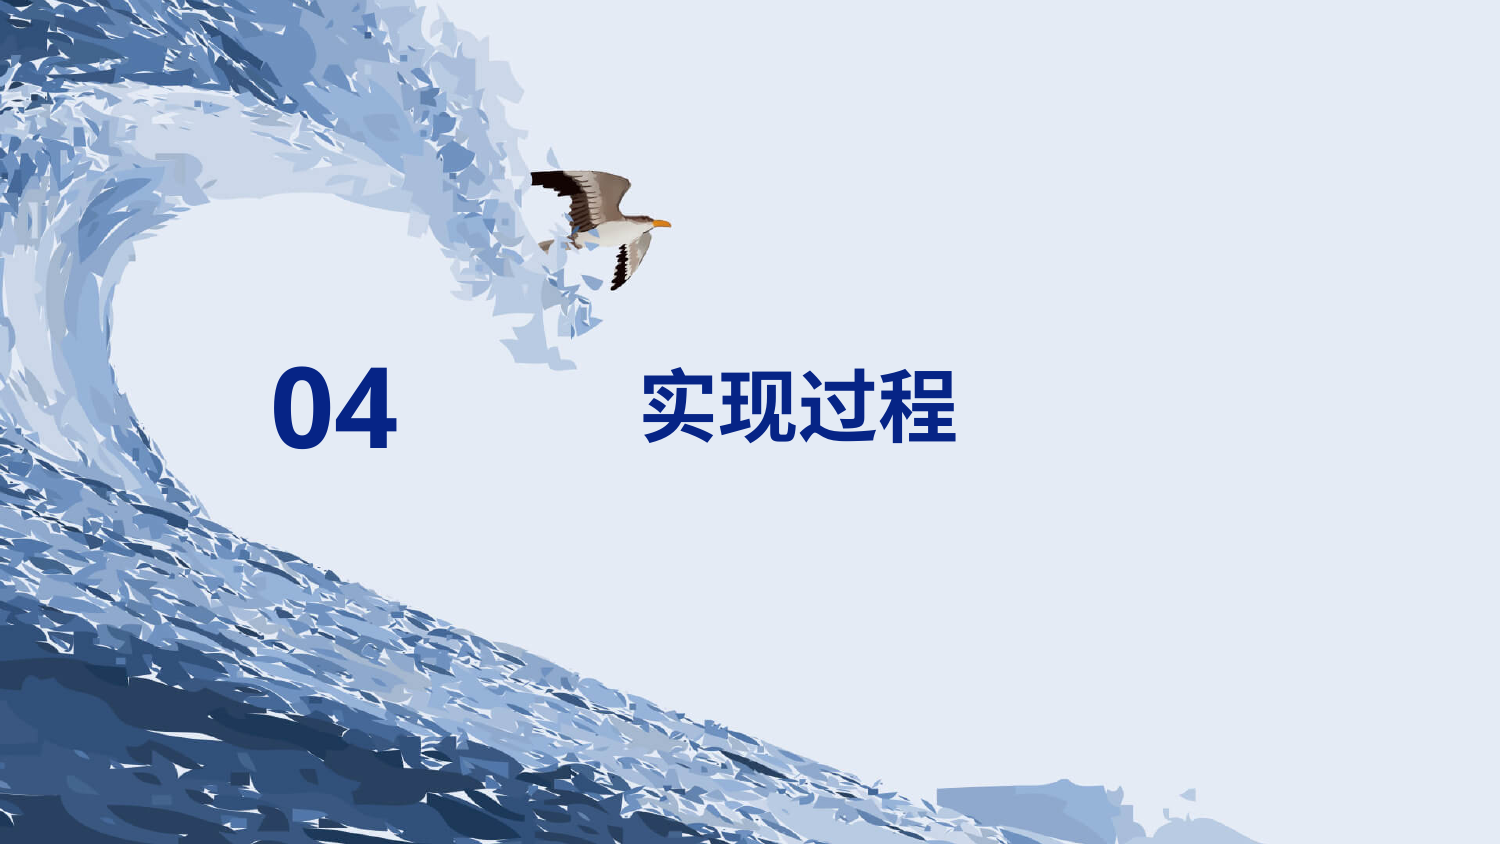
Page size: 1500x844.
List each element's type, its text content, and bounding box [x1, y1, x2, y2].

picture [0, 0, 1500, 844]
text_box 实现过程 [624, 266, 1406, 542]
text_box 04 [215, 302, 454, 505]
